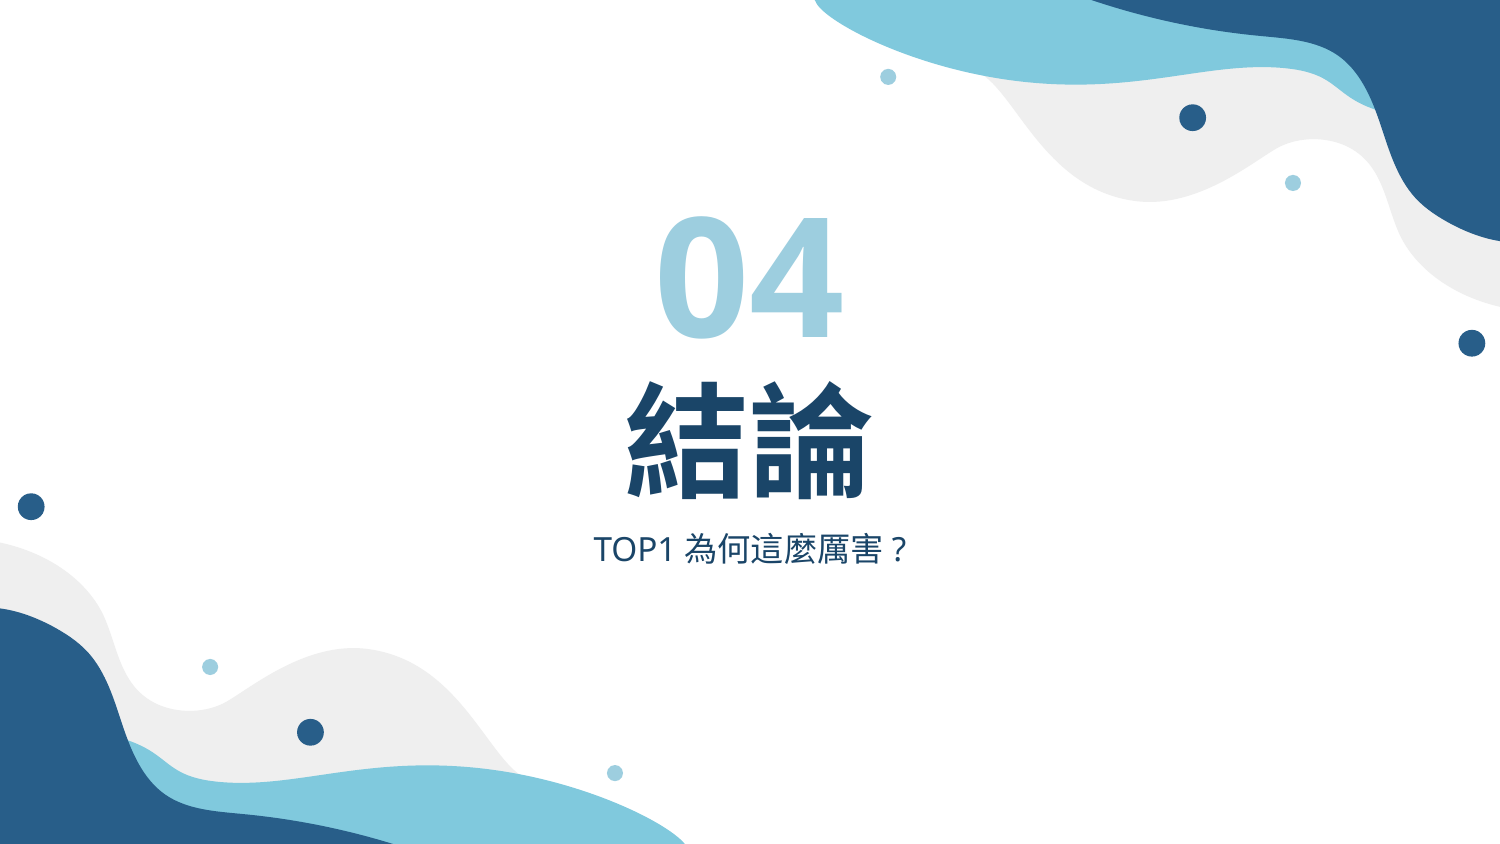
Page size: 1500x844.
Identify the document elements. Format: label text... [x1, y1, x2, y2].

title 04 [509, 191, 991, 352]
subtitle TOP1為何這麼厲害? [461, 512, 1039, 584]
title 結論 [313, 370, 1187, 506]
